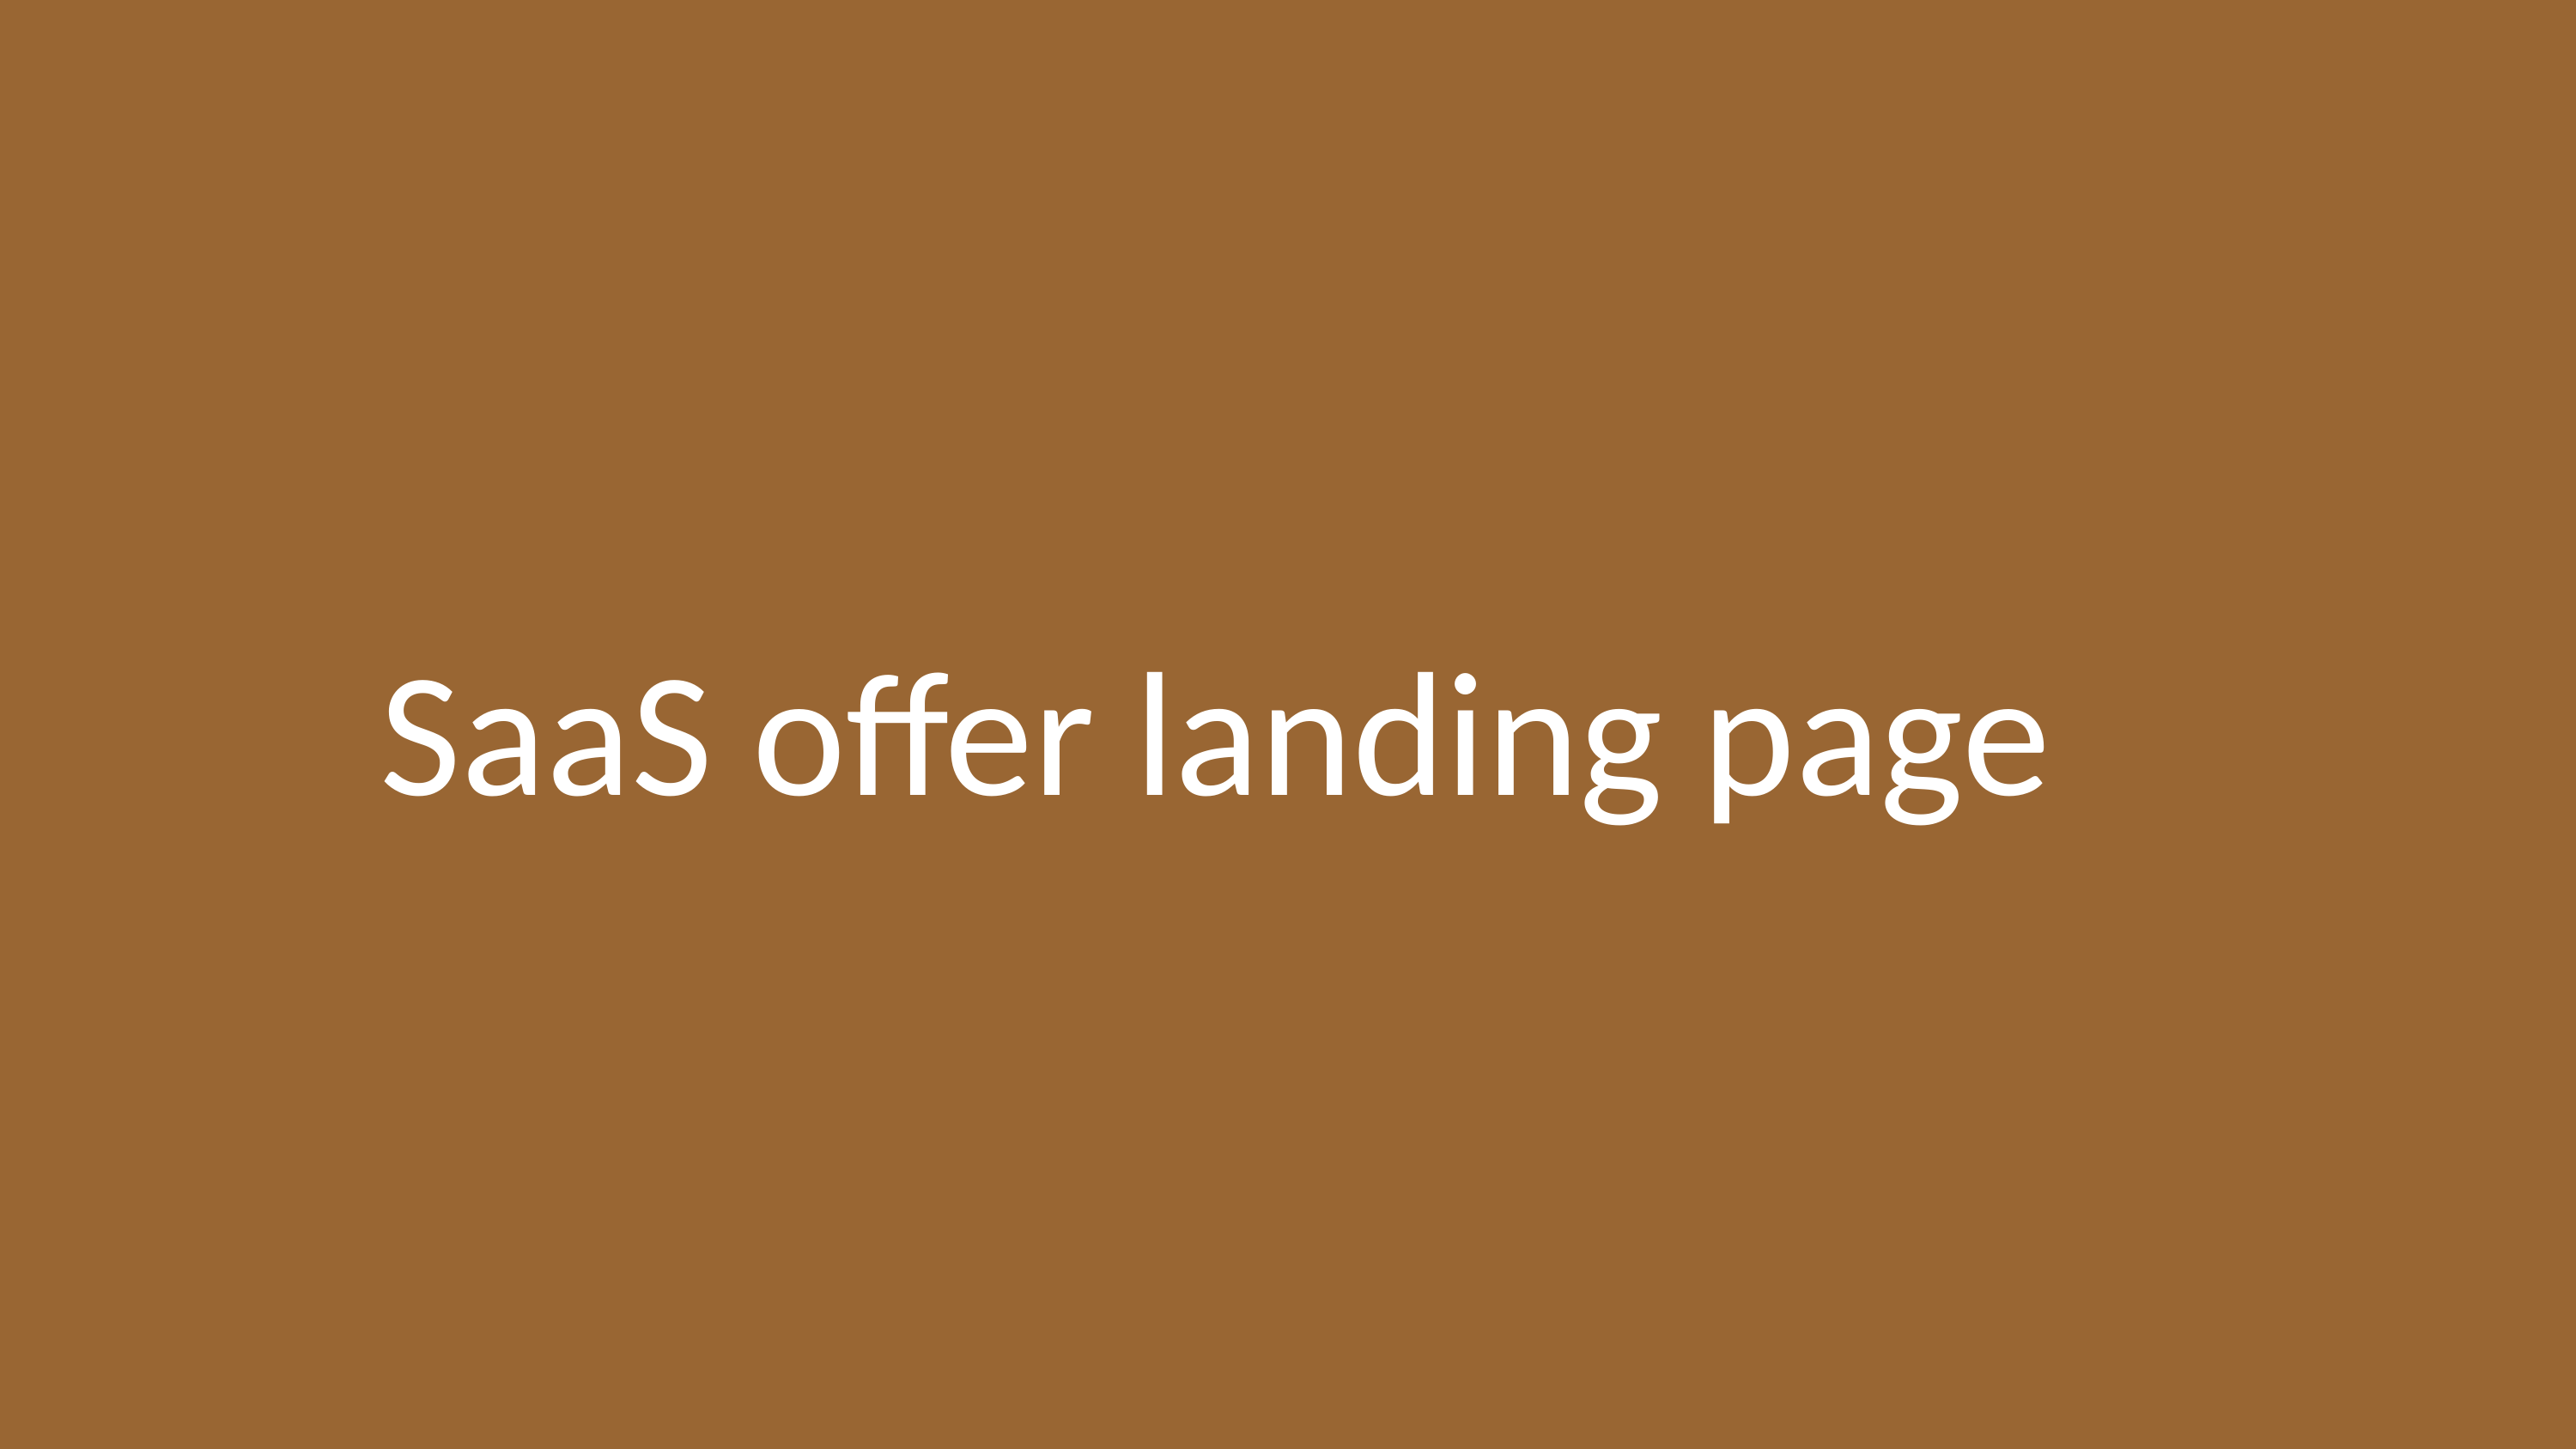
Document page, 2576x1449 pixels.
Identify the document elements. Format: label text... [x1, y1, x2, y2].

title SaaS offer landing page [131, 659, 2300, 790]
